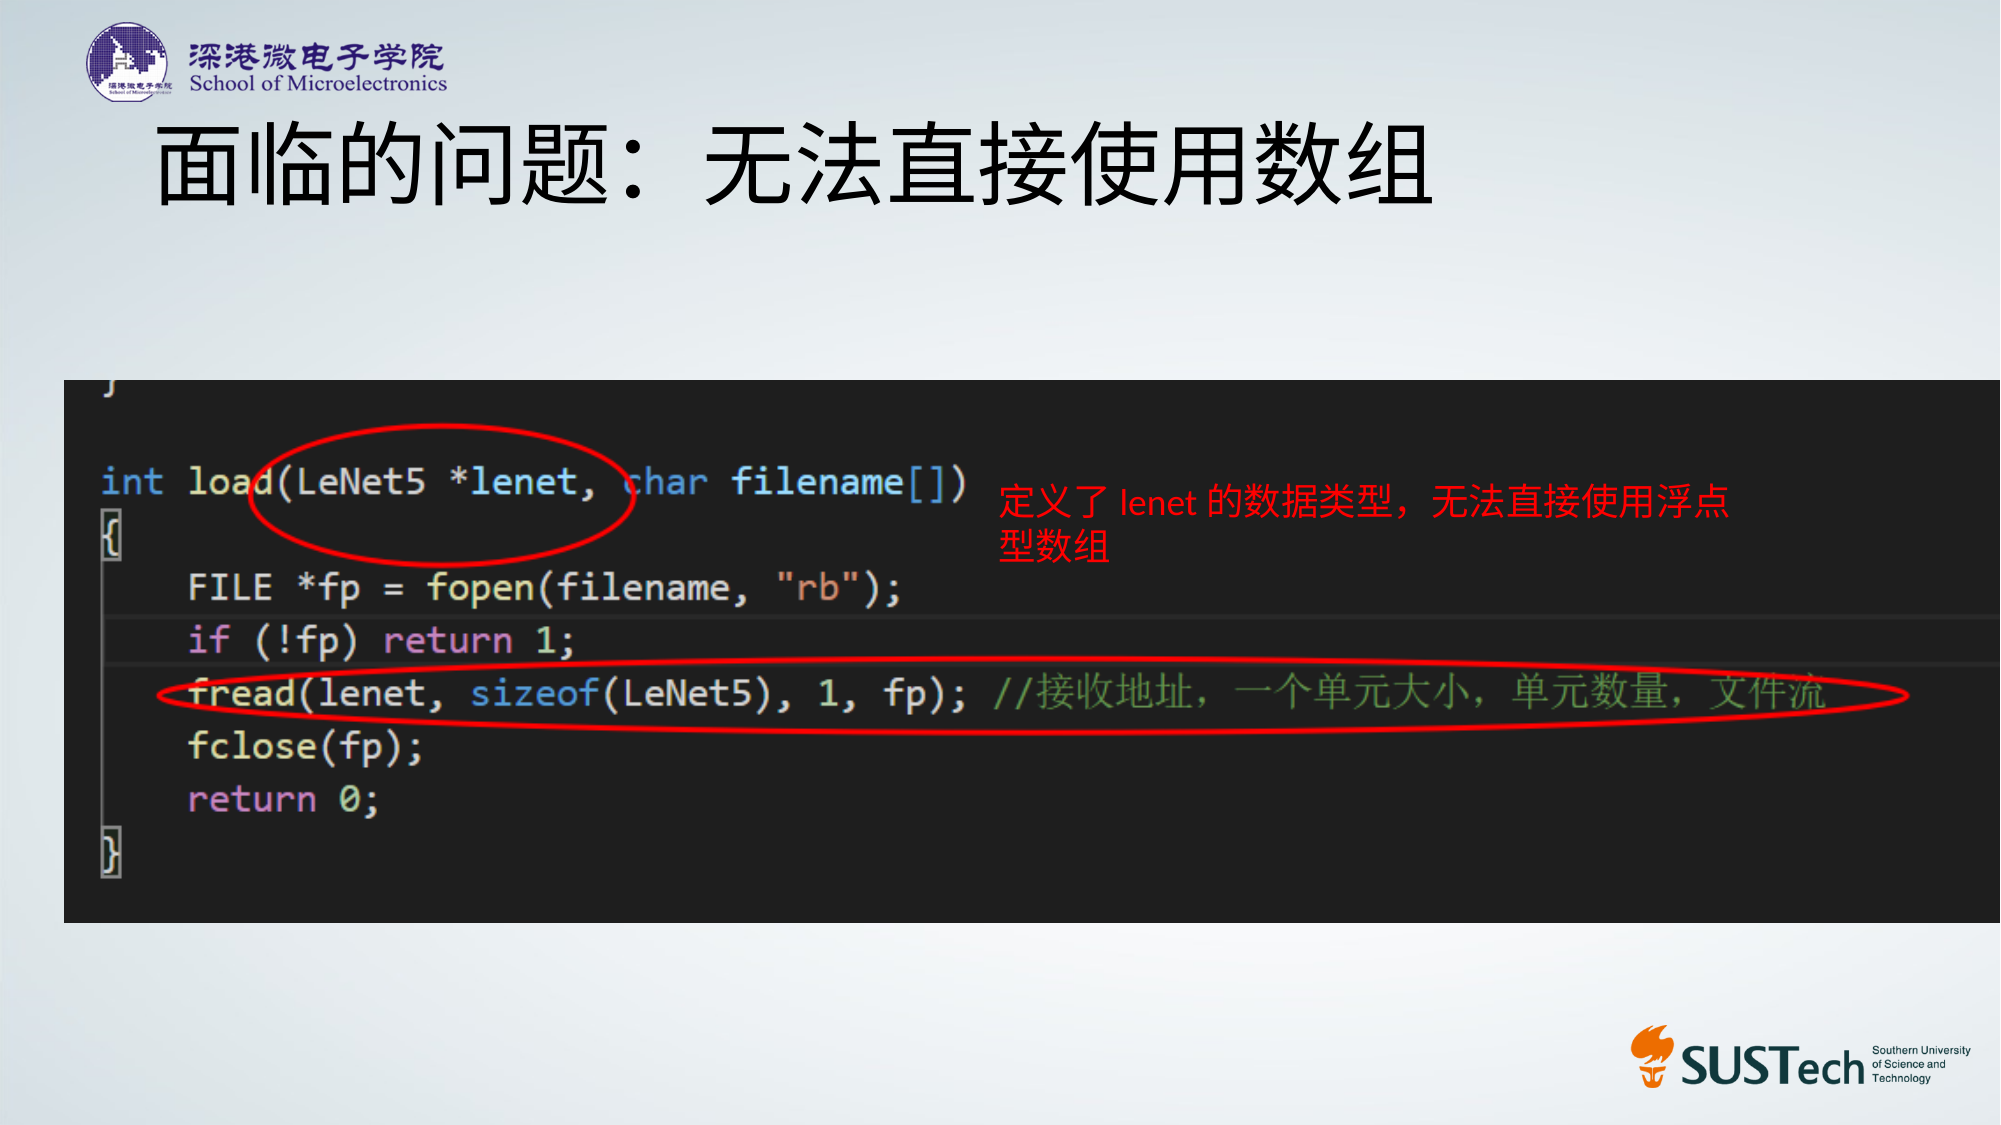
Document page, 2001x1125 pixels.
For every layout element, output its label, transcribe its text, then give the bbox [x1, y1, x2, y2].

picture [0, 0, 2001, 1125]
title 面临的问题：无法直接使用数组 [137, 59, 1863, 278]
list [64, 380, 2000, 923]
